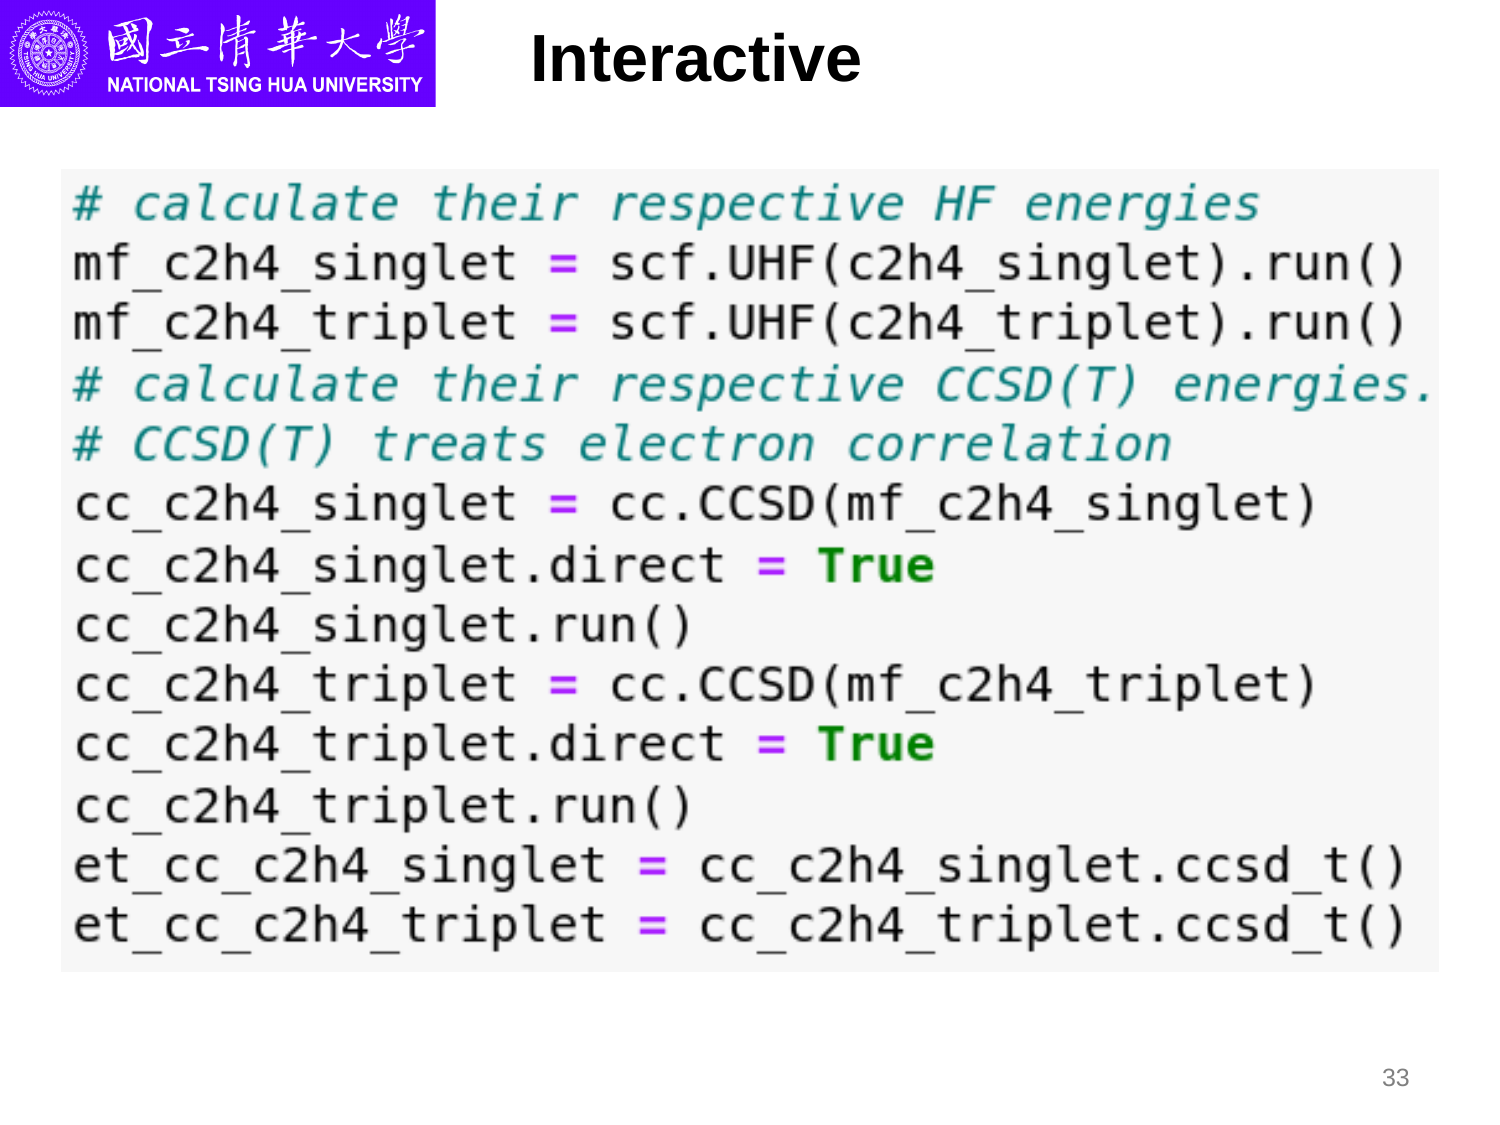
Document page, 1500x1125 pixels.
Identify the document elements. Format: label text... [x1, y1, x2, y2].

picture [60, 168, 1440, 973]
picture [0, 0, 436, 107]
slide_number 33 [1308, 1050, 1425, 1103]
title Interactive [515, 0, 1425, 107]
